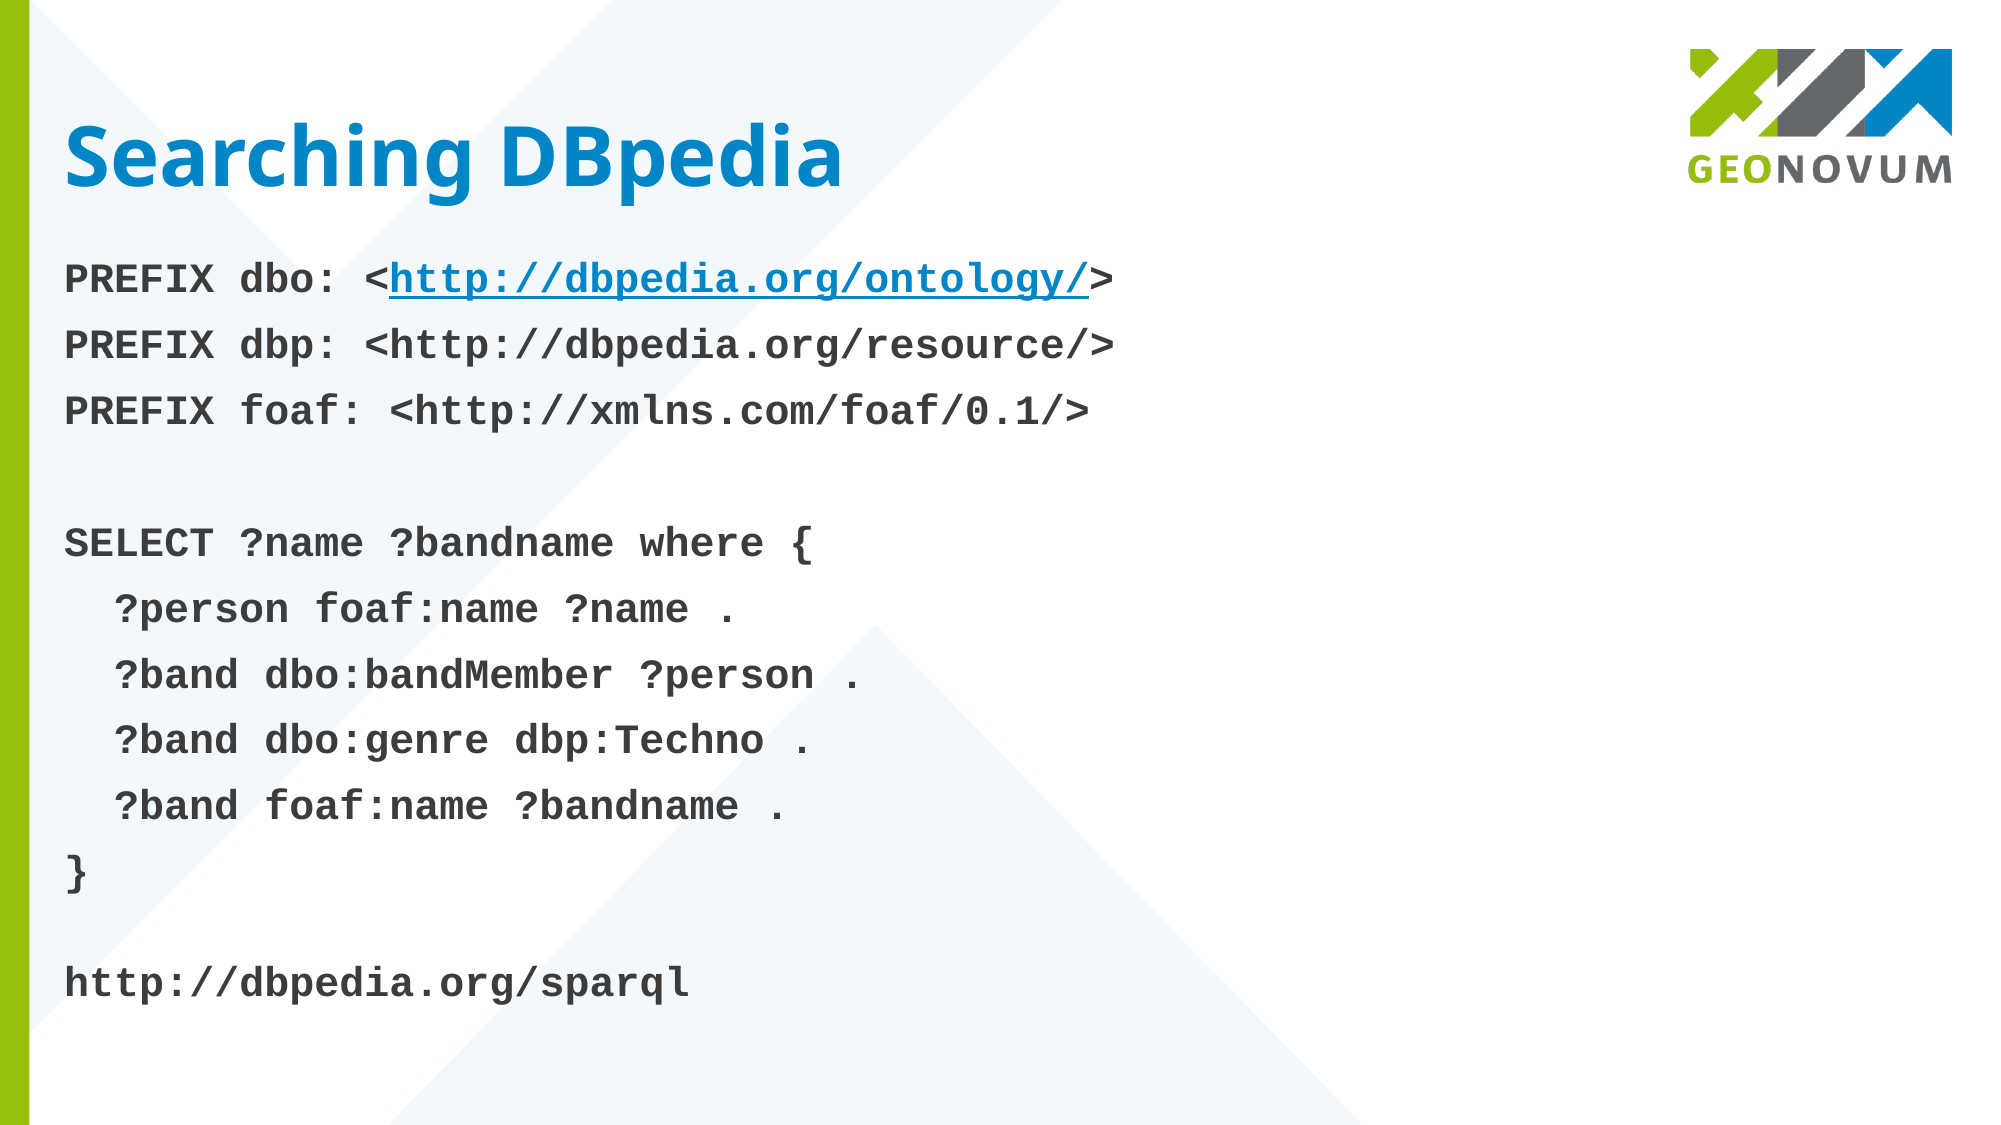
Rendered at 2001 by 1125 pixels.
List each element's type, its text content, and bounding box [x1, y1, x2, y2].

picture [1686, 49, 1955, 186]
list PREFIX dbo: <http://dbpedia.org/ontology/> PREFIX dbp: <http://dbpedia.org/resource/> PREFIX foaf: <http://xmlns.com/foaf/0.1/> SELECT ?name ?bandname where { ?person foaf:name ?name . ?band dbo:bandMember ?person . ?band dbo:genre dbp:Techno . ?band foaf:name ?bandname . } http://dbpedia.org/sparql [49, 249, 1951, 1059]
title Searching DBpedia [49, 0, 1654, 210]
